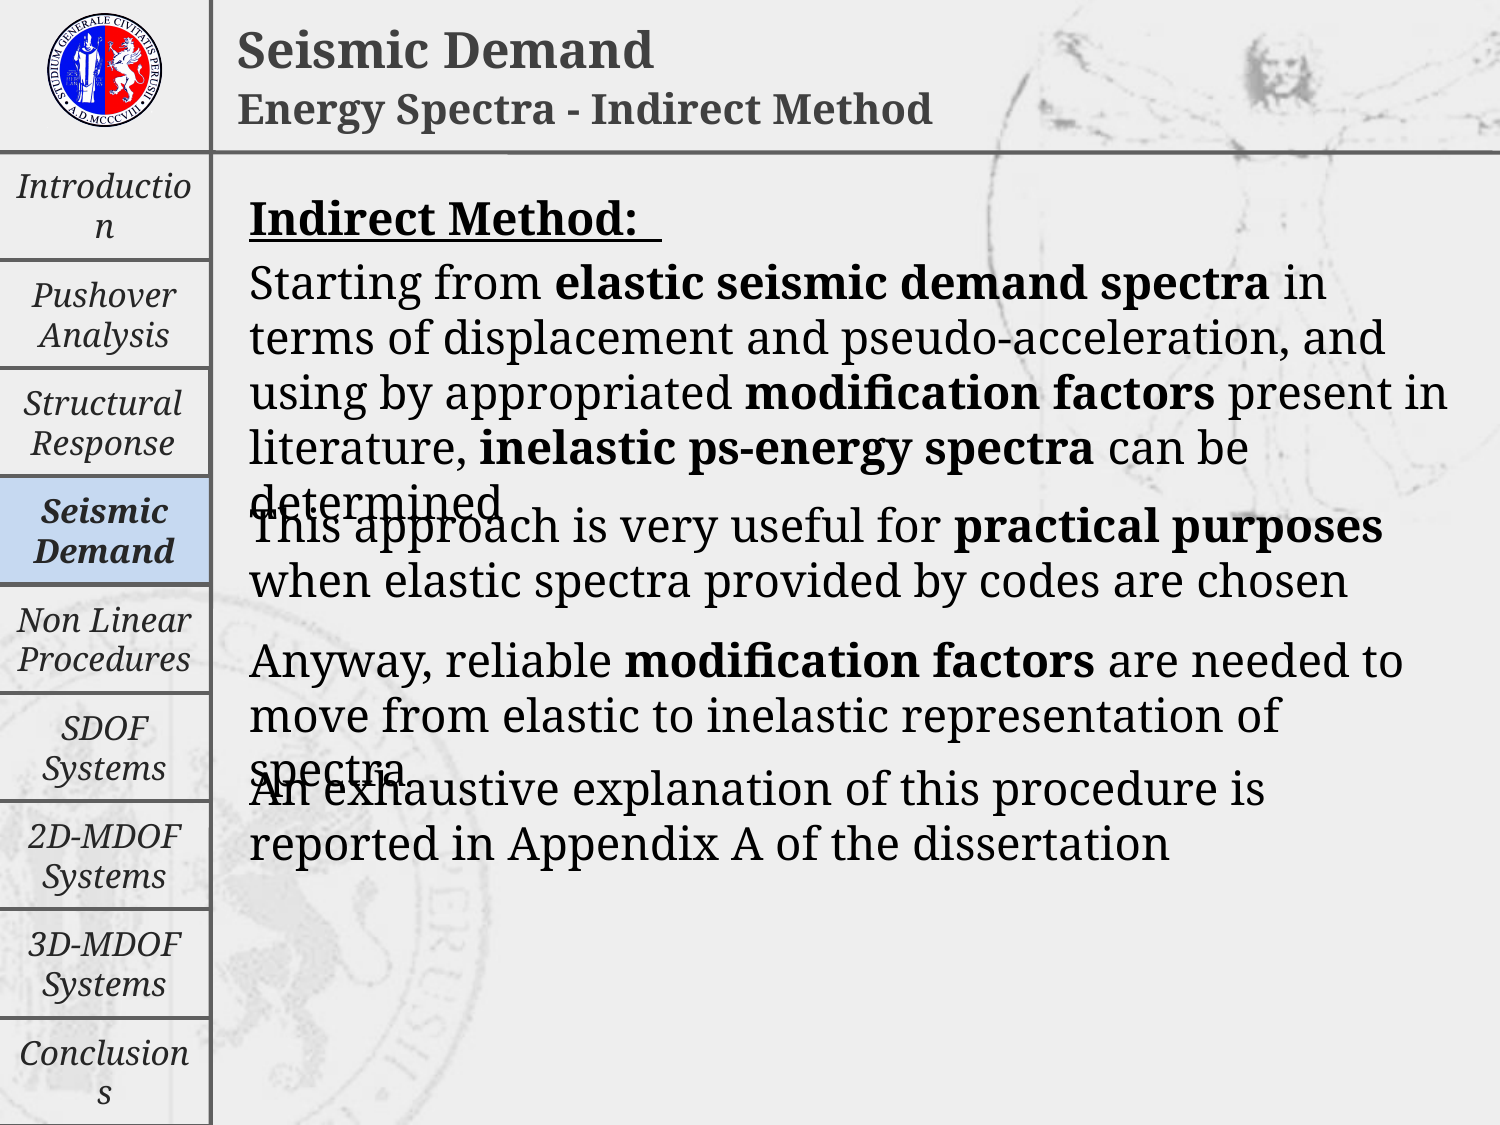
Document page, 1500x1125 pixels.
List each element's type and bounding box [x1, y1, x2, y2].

text_box [0, 0, 1500, 1125]
